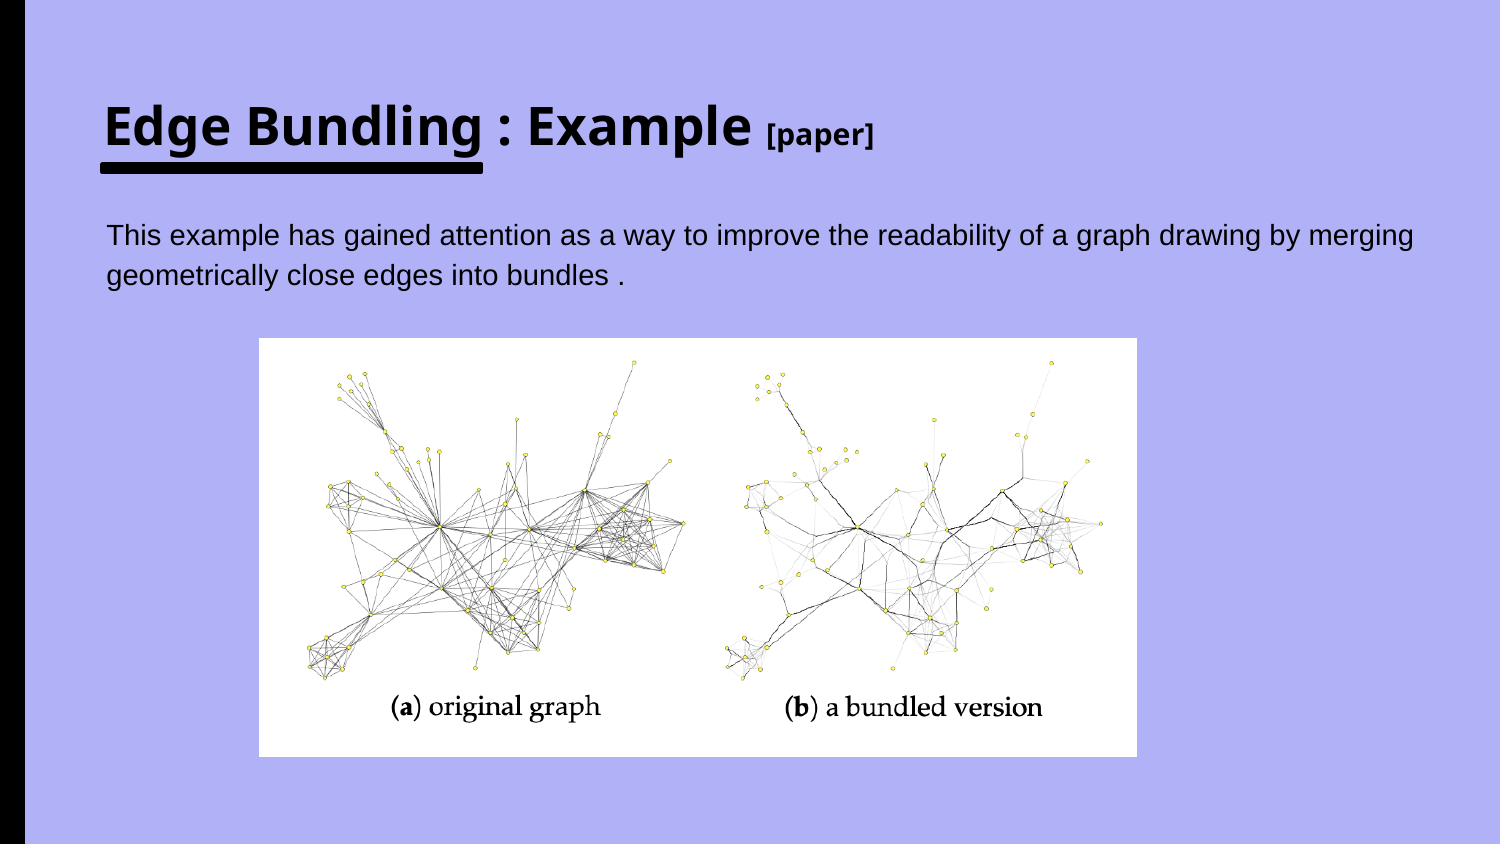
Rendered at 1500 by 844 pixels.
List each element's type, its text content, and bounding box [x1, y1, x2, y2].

list This example has gained attention as a way to improve the readability of a graph drawing by merging geometrically close edges into bundles . [72, 196, 1471, 757]
text_box [0, 0, 25, 844]
title Edge Bundling : Example [paper] [88, 77, 1486, 172]
picture [258, 338, 1138, 757]
text_box [100, 162, 483, 174]
